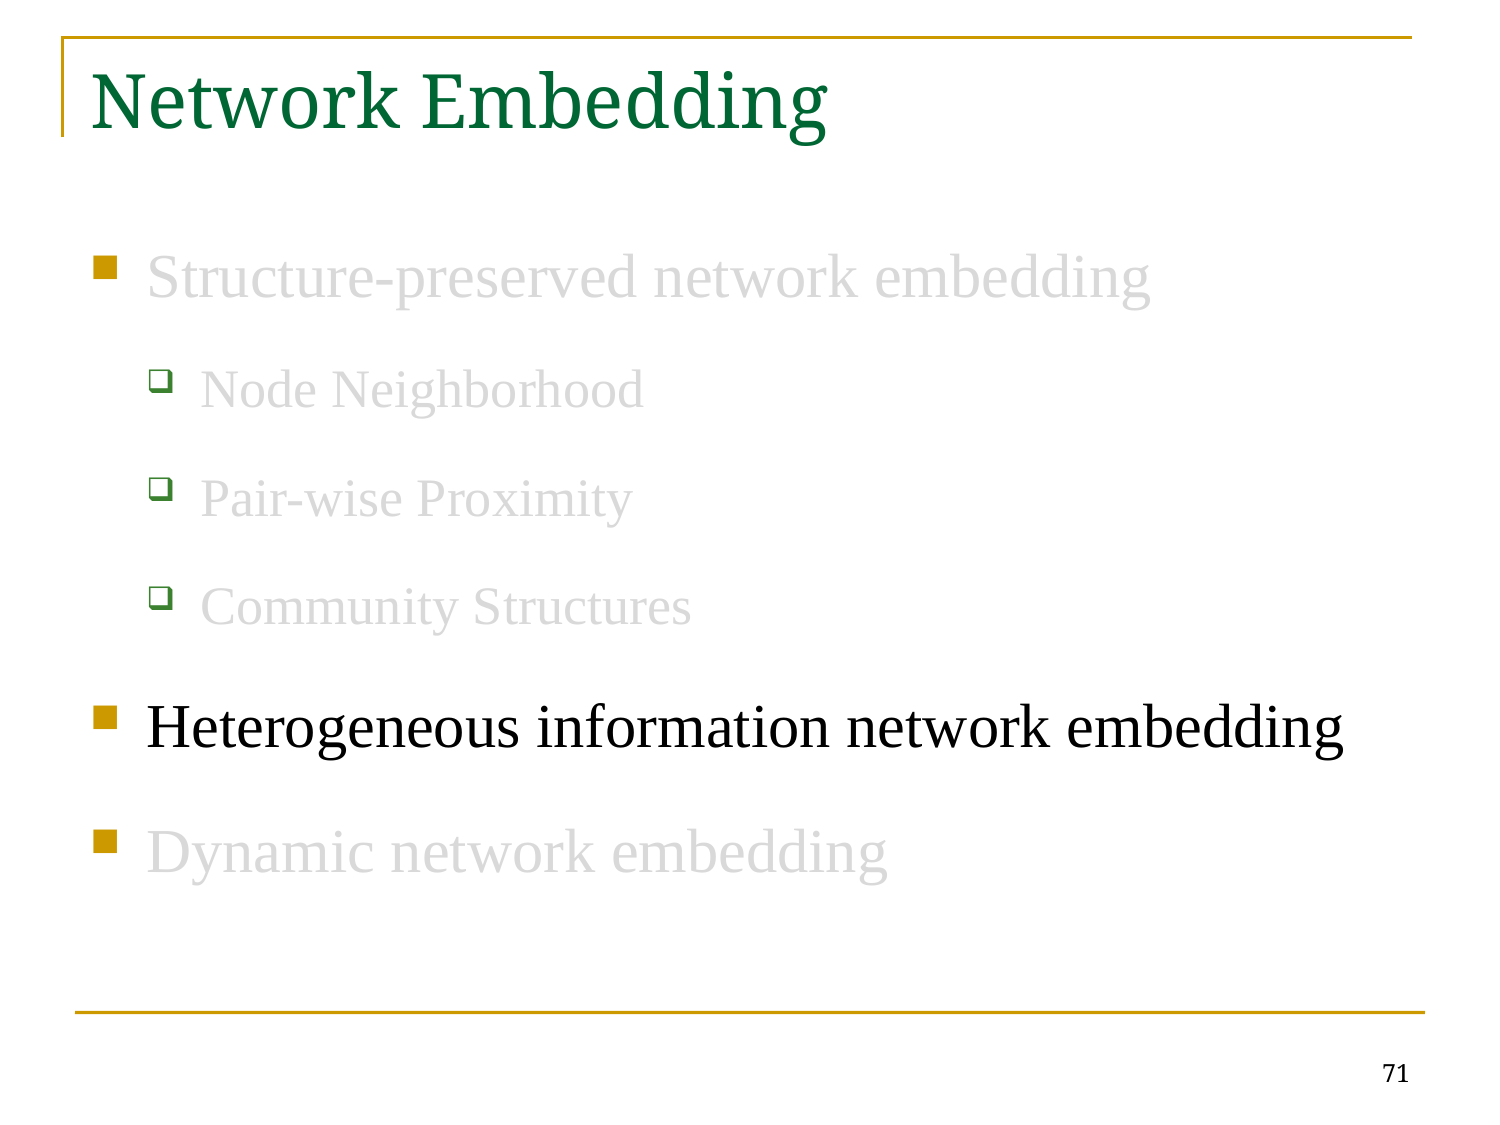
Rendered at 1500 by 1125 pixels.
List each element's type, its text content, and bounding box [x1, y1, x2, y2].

slide_number 71 [1074, 1023, 1426, 1100]
title Network Embedding [75, 45, 1425, 190]
list Structure-preserved network embedding Node Neighborhood Pair-wise Proximity Community Structures Heterogeneous information network embedding Dynamic network embedding [75, 190, 1425, 983]
